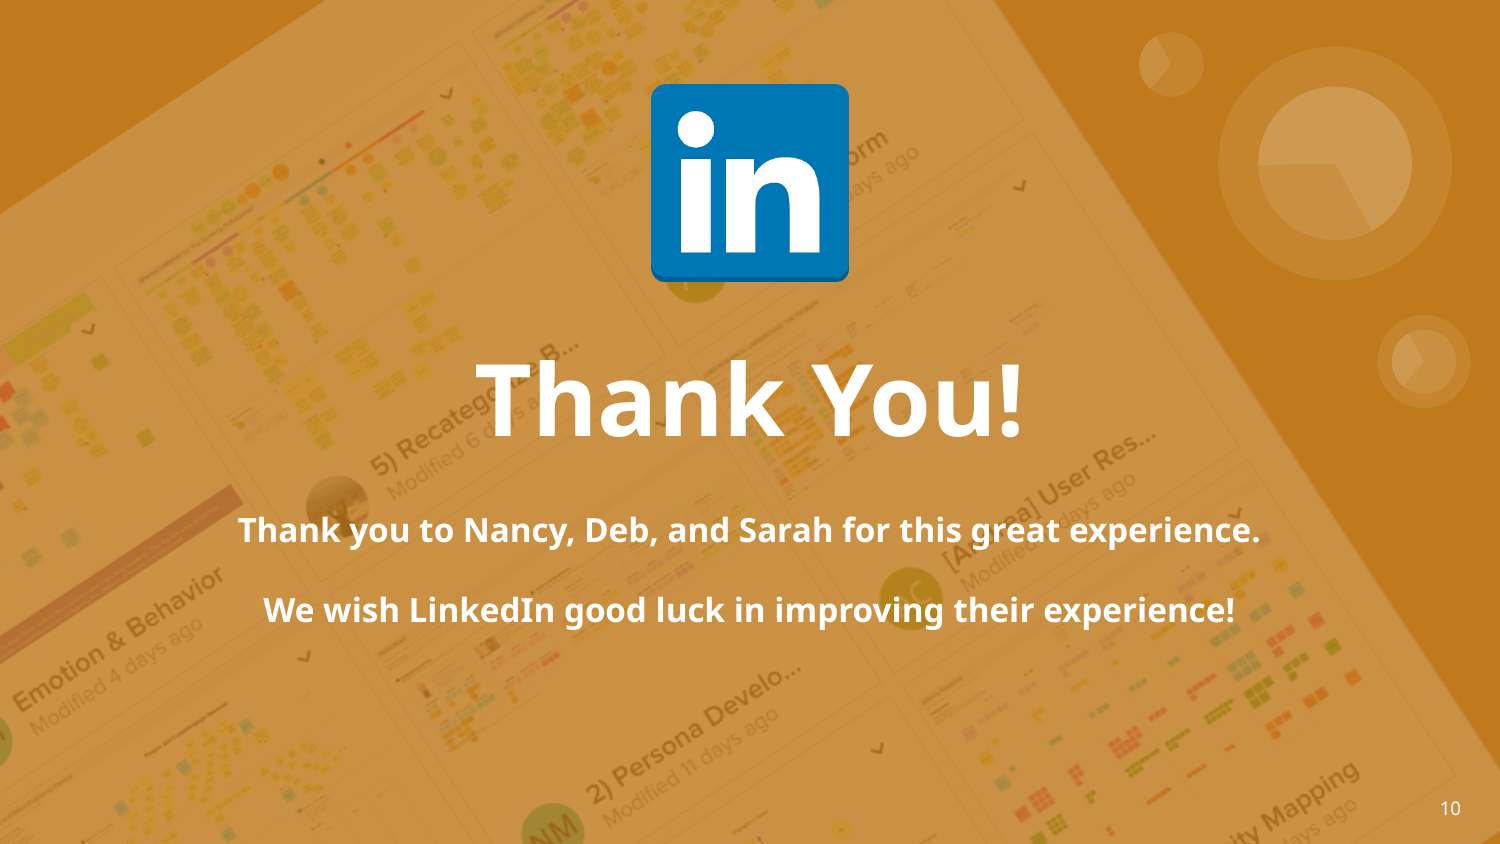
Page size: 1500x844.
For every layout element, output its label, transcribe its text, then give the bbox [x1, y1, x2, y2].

picture [651, 84, 660, 93]
picture [0, 173, 1338, 844]
picture [678, 111, 714, 148]
slide_number ‹#› [1386, 777, 1477, 842]
picture [681, 159, 711, 252]
picture [726, 157, 819, 252]
picture [840, 84, 849, 92]
